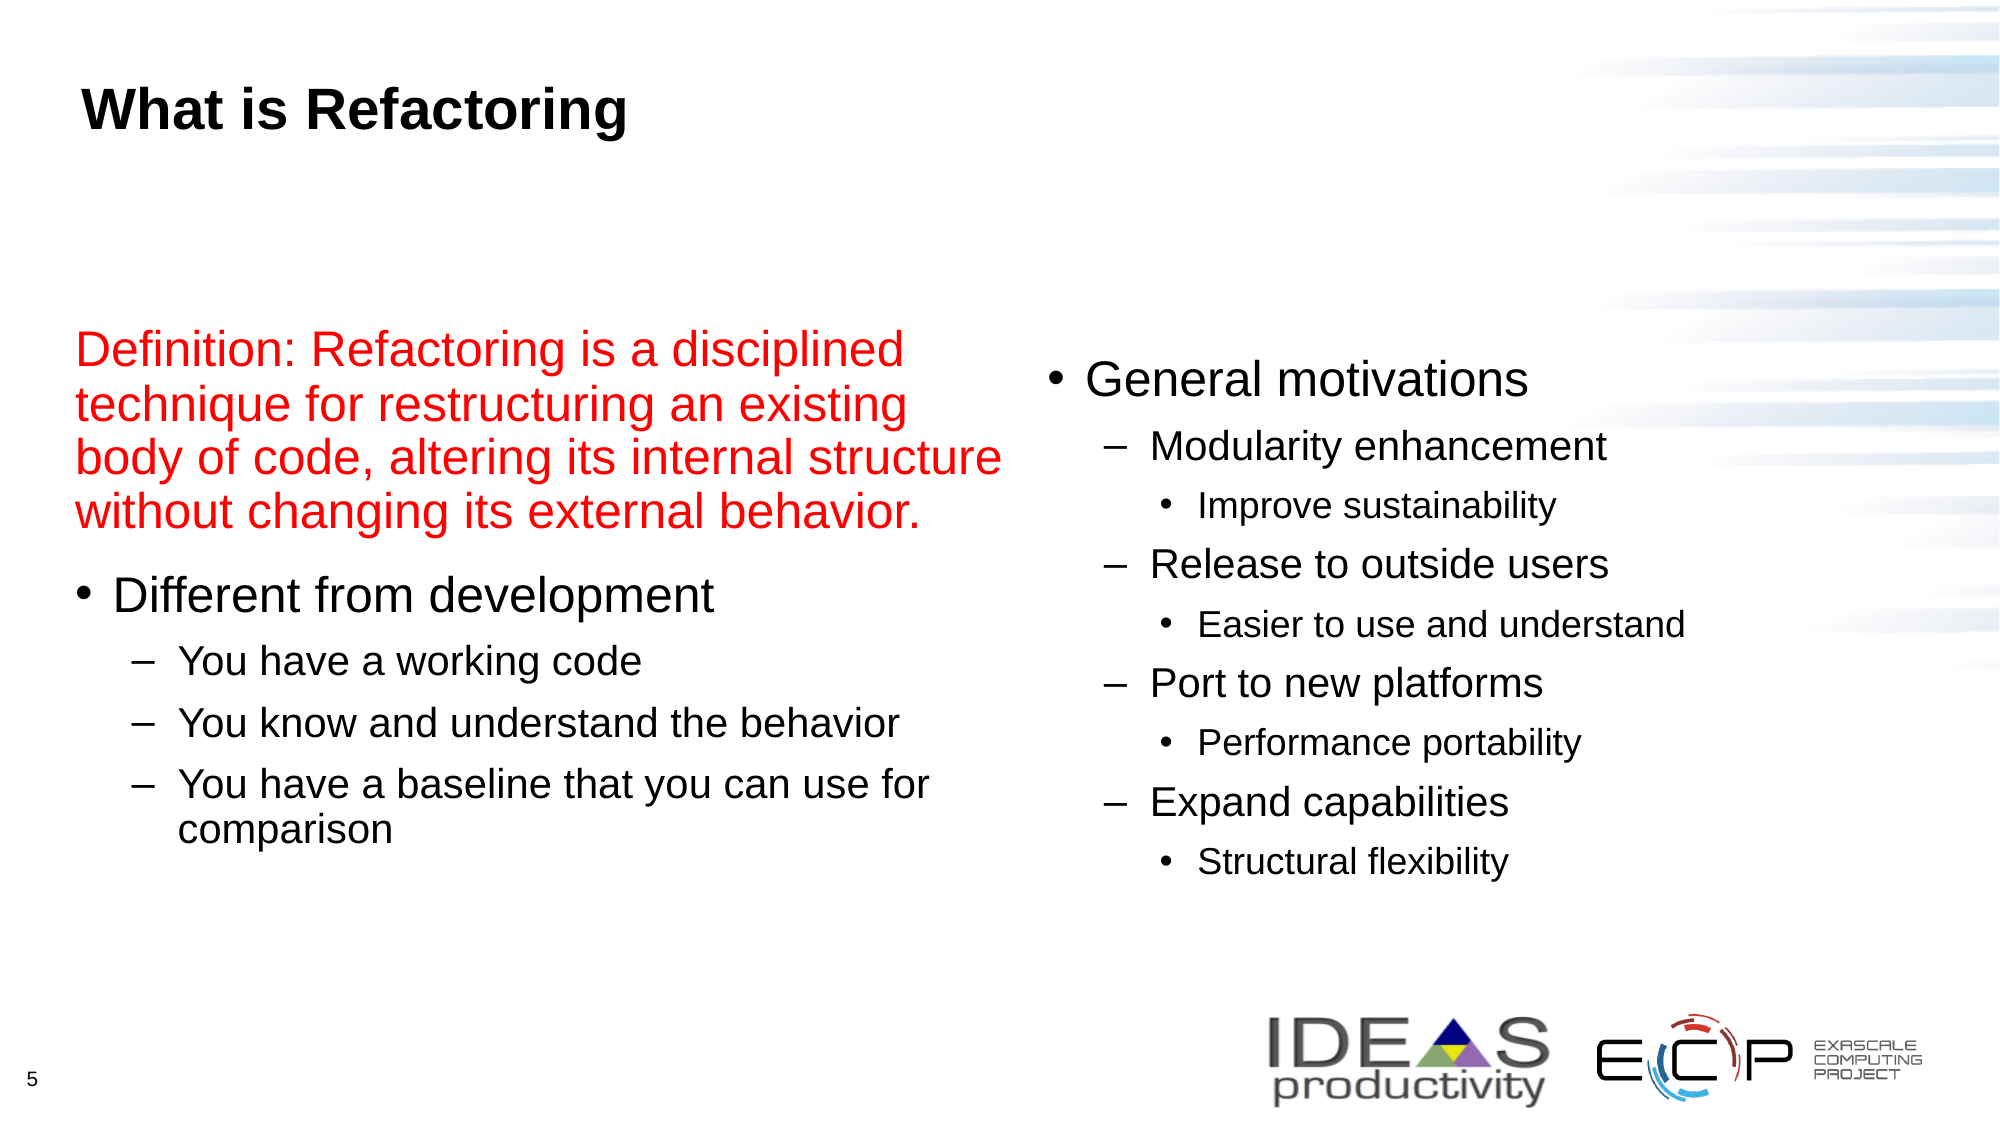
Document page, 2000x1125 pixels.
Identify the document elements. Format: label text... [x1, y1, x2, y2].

text_box General motivations Modularity enhancement Improve sustainability Release to outside users Easier to use and understand Port to new platforms Performance portability Expand capabilities Structural flexibility [1032, 256, 1848, 947]
list Definition: Refactoring is a disciplined technique for restructuring an existing body of code, altering its internal structure without changing its external behavior. Different from development You have a working code You know and understand the behavior You have a baseline that you can use for comparison [59, 316, 1033, 976]
picture [1597, 1014, 1922, 1102]
title What is Refactoring [66, 74, 1925, 258]
picture [1531, 0, 2000, 669]
picture [1257, 1009, 1560, 1115]
